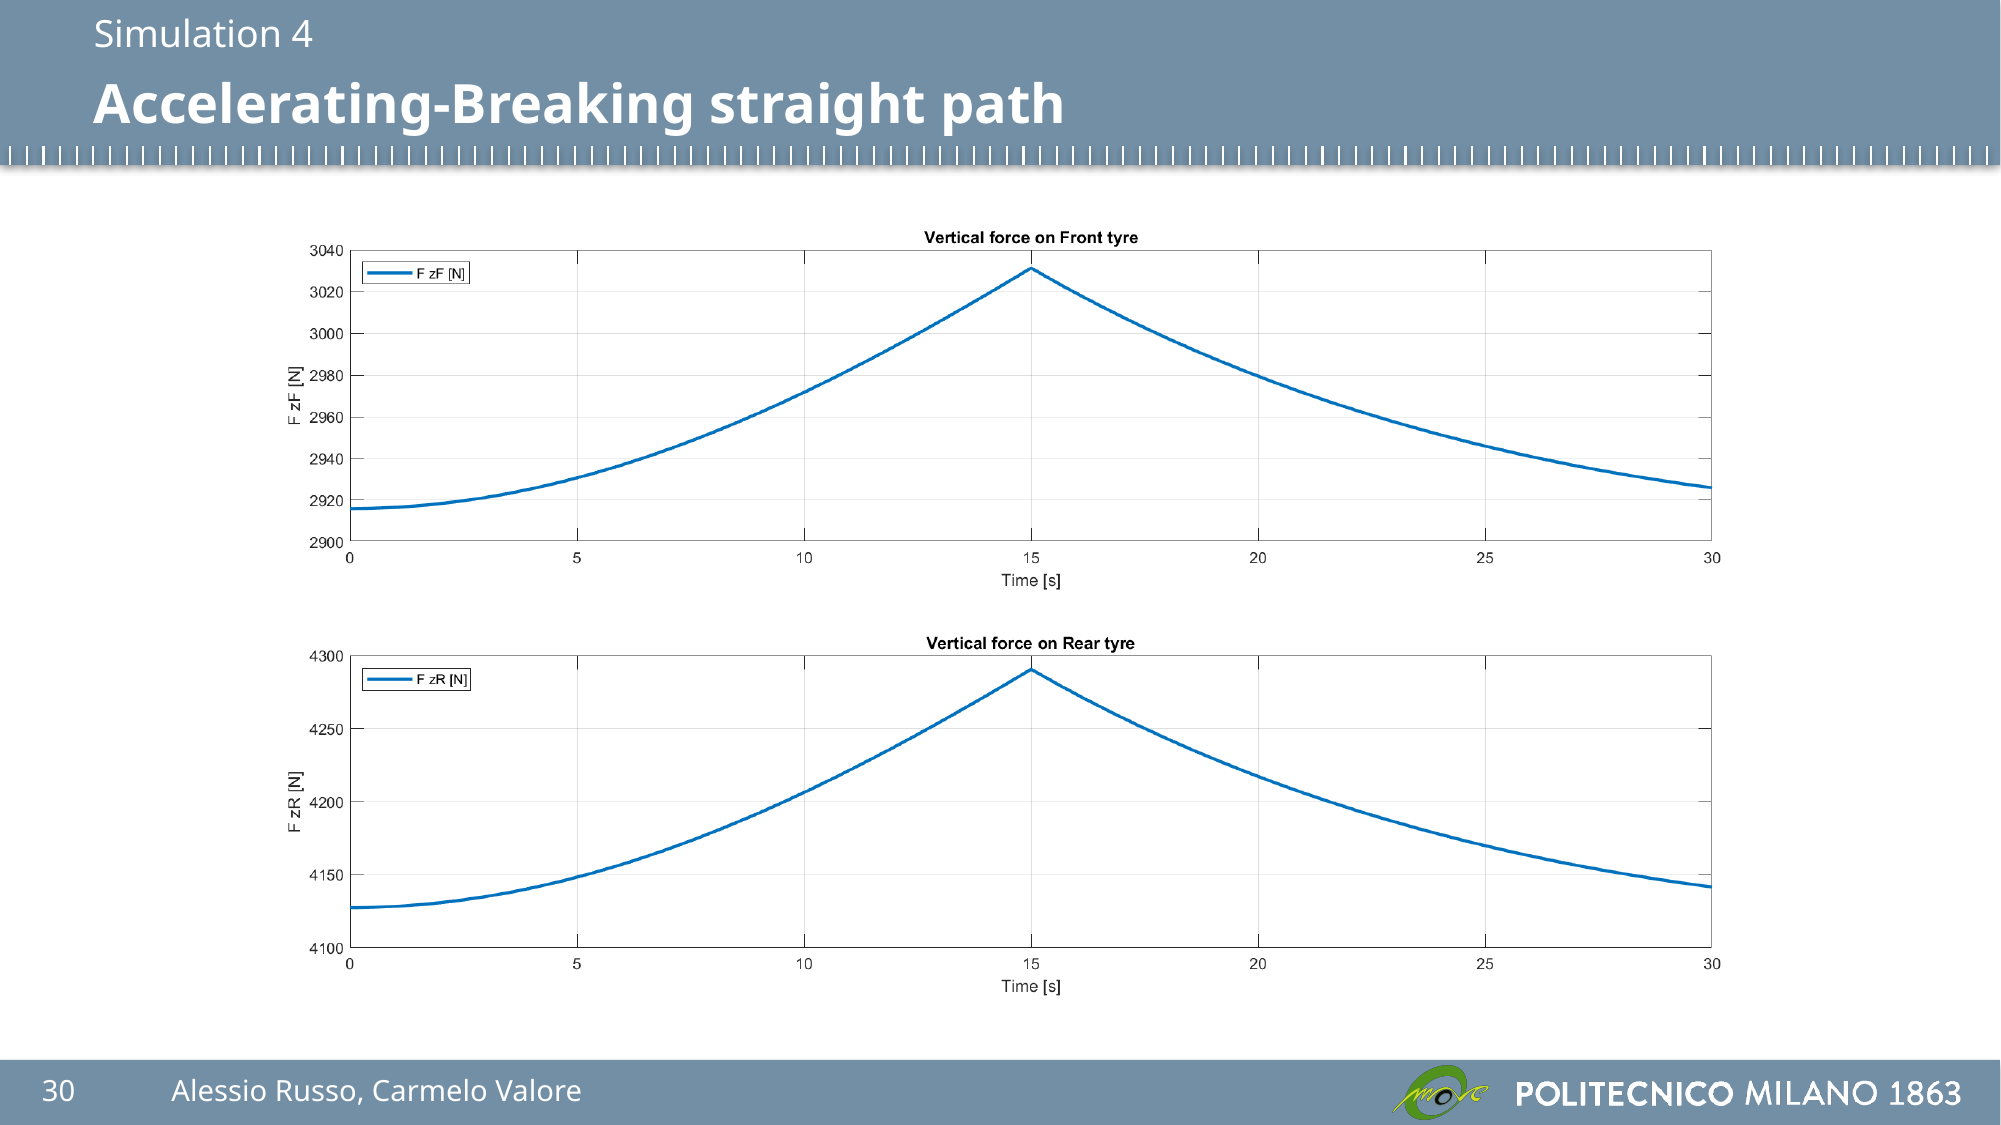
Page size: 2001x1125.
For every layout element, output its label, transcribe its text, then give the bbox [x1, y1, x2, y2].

slide_number 30 [7, 1062, 110, 1123]
list Simulation 4 [78, 8, 1922, 56]
picture [1510, 1068, 1967, 1117]
title Accelerating-Breaking straight path [78, 63, 1922, 141]
footer Alessio Russo, Carmelo Valore [156, 1062, 1007, 1123]
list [121, 184, 1879, 1042]
picture [1392, 1065, 1489, 1120]
